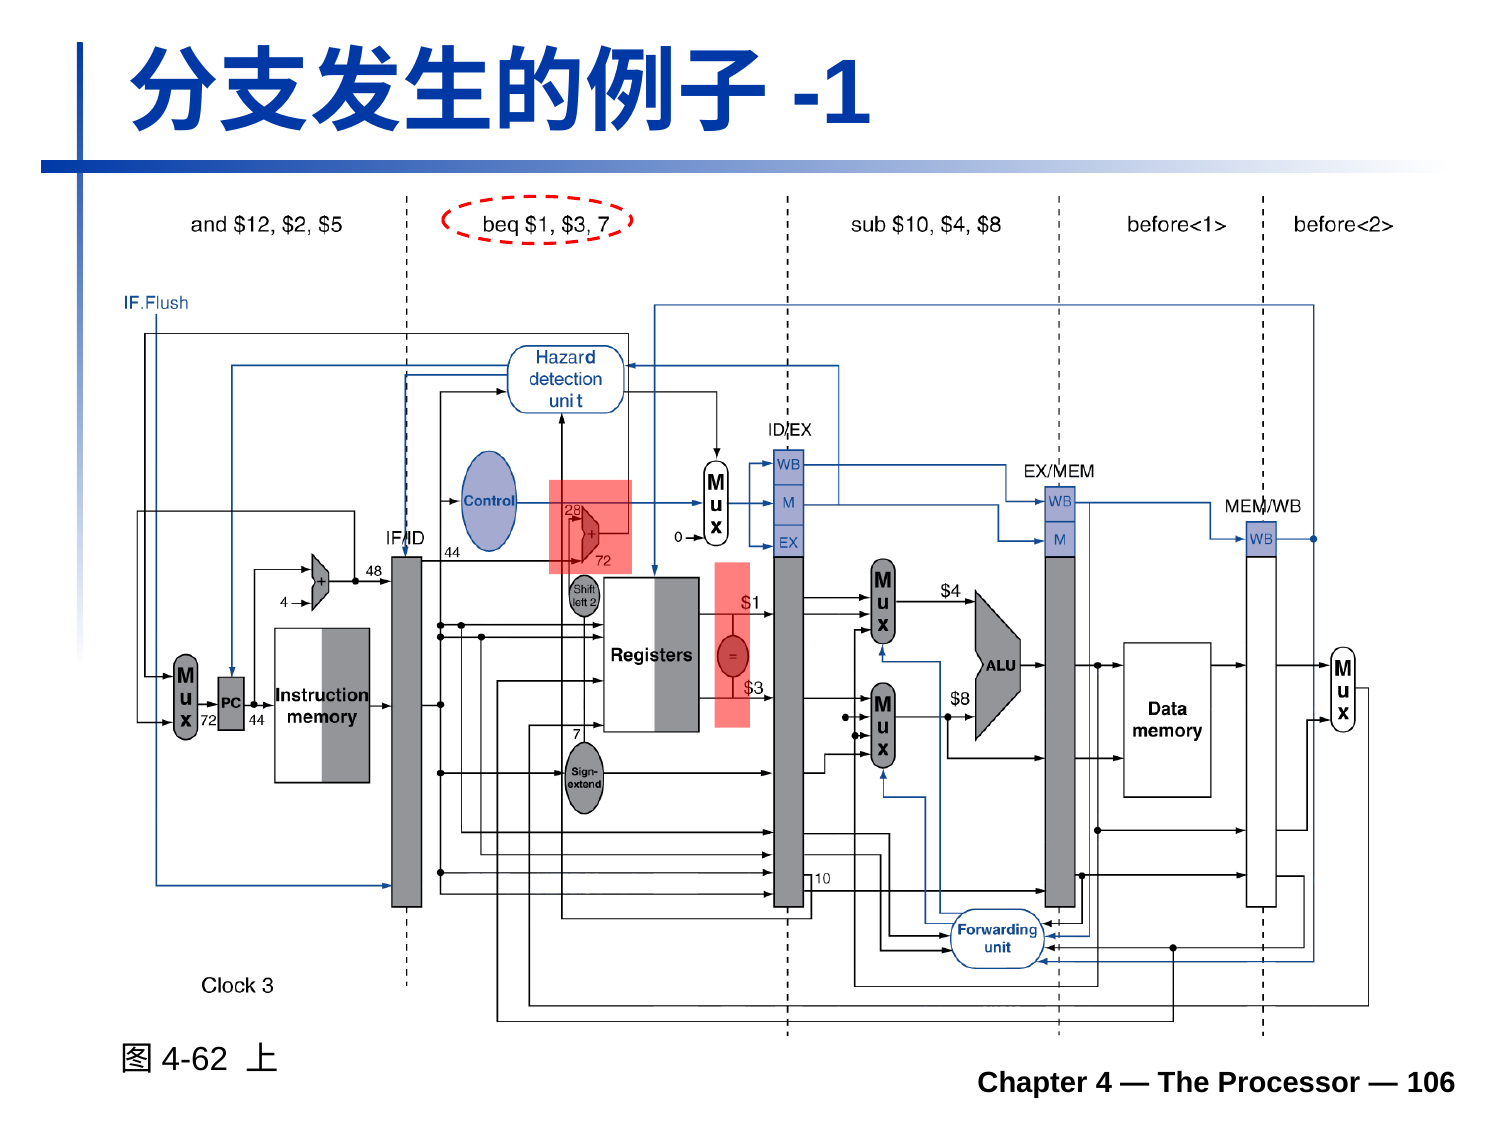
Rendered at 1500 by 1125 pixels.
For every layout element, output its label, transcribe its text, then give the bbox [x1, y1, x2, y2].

text_box 图4-62 上 [105, 1029, 294, 1085]
footer Chapter 4 — The Processor — 106 [277, 1046, 1471, 1106]
picture [123, 196, 1448, 1036]
title 分支发生的例子-1 [112, 23, 1468, 149]
